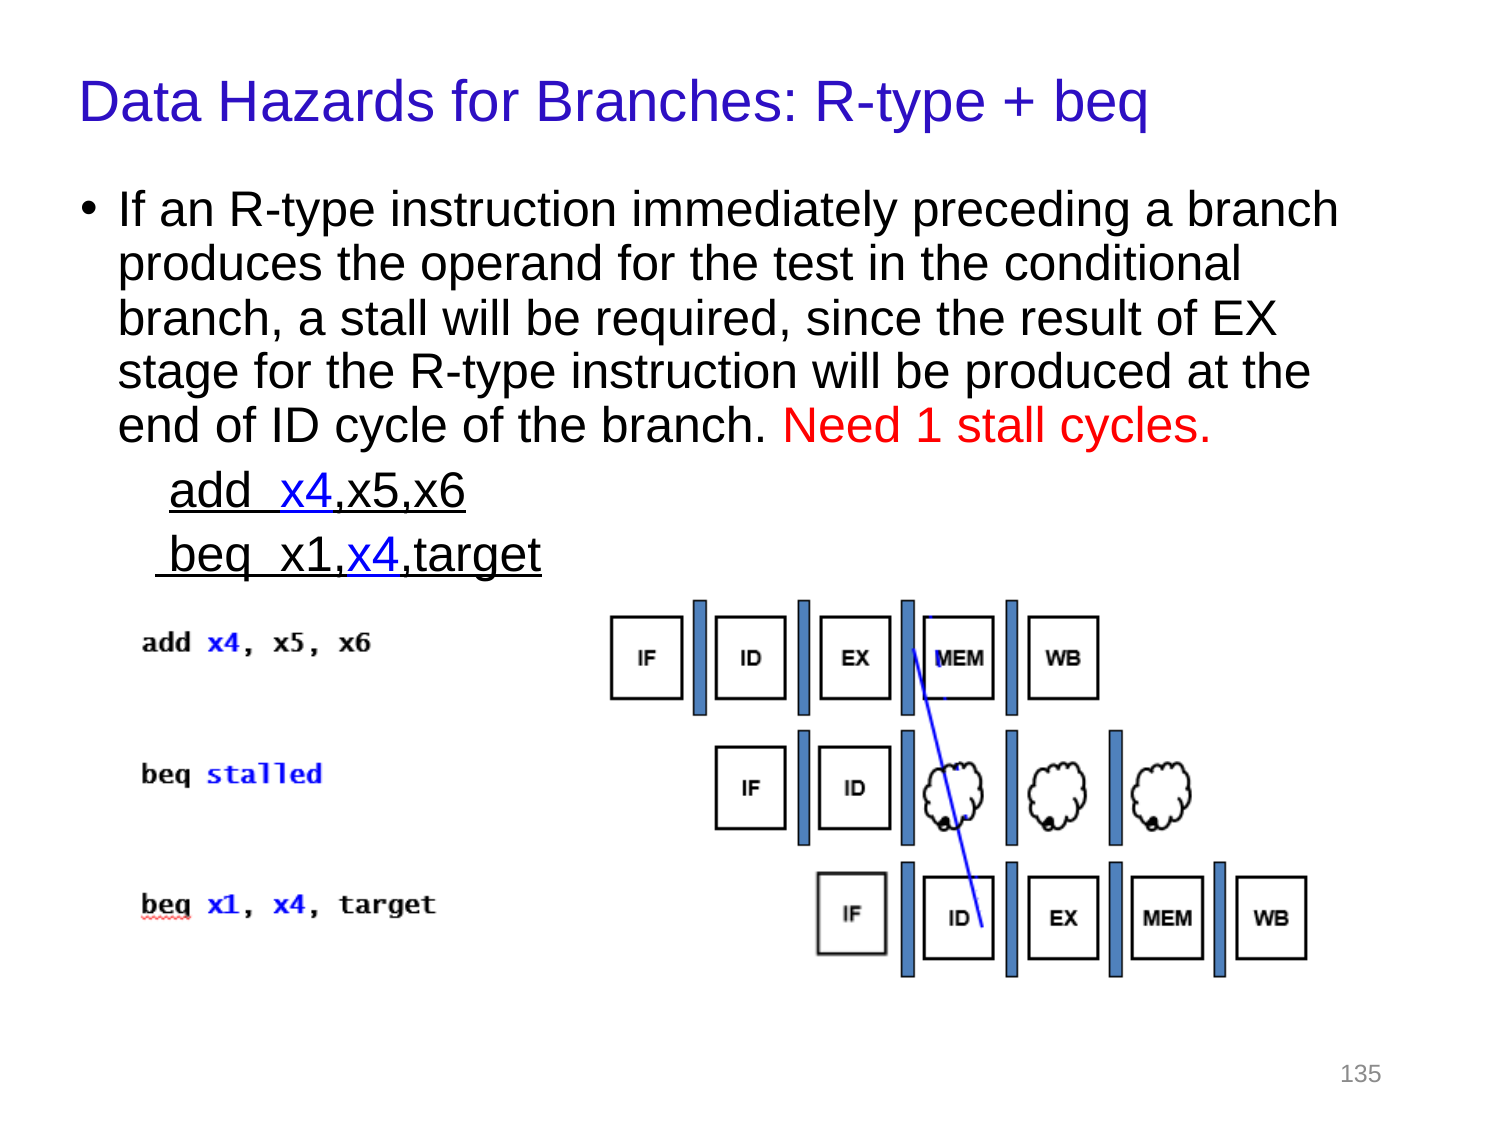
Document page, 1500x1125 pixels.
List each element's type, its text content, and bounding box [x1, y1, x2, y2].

list If an R-type instruction immediately preceding a branch produces the operand for the test in the conditional branch, a stall will be required, since the result of EX stage for the R-type instruction will be produced at the end of ID cycle of the branch. Need 1 stall cycles. add x4,x5,x6 beq x1,x4,target [64, 182, 1359, 1100]
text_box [135, 597, 1318, 995]
title Data Hazards for Branches: R-type + beq [63, 24, 1471, 182]
slide_number 135 [1059, 1042, 1397, 1103]
